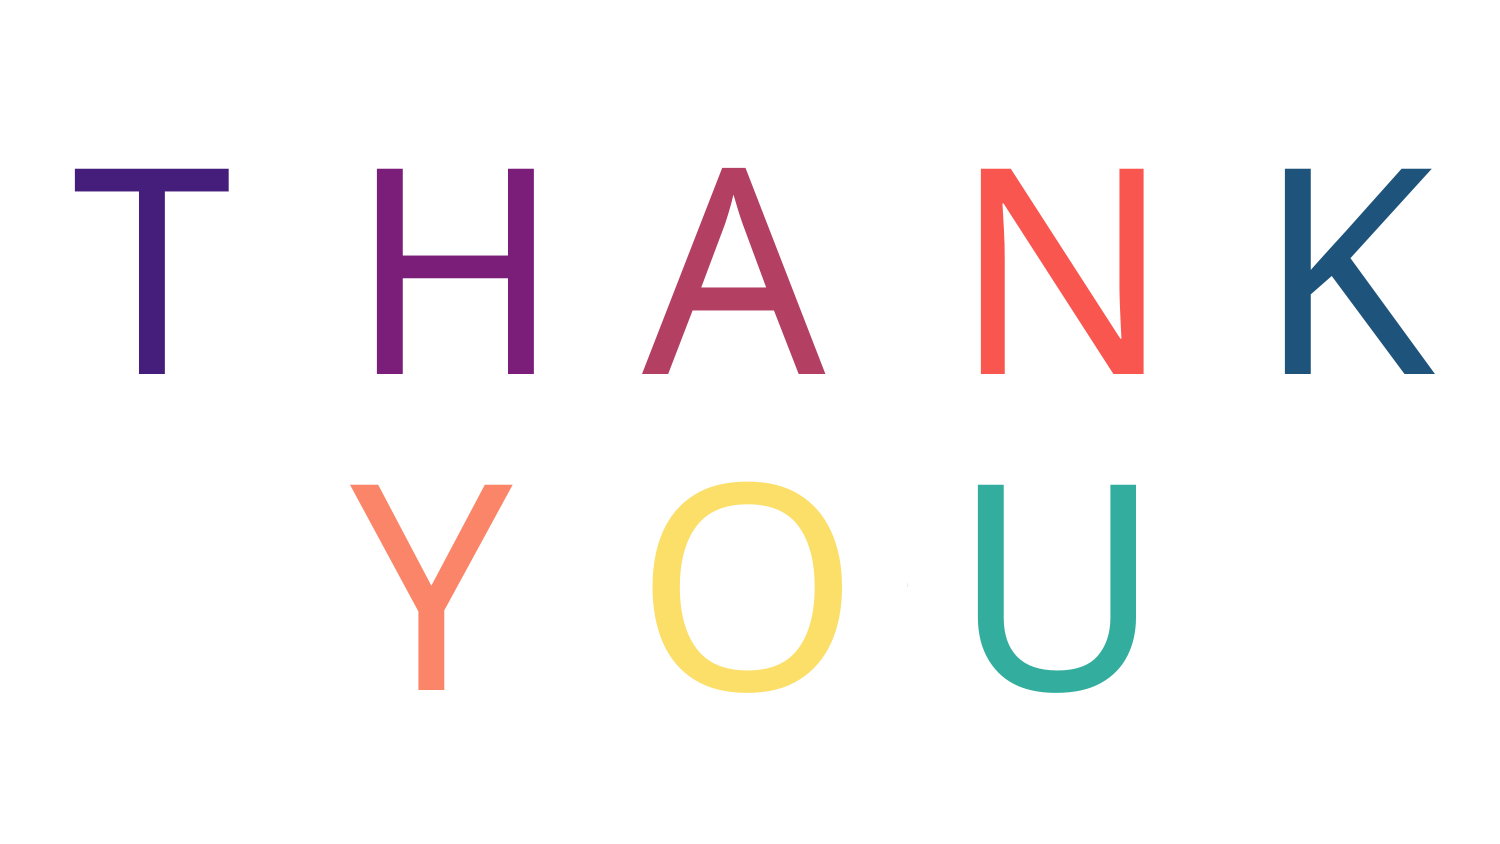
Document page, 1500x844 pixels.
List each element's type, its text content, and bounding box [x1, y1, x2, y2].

text_box T [54, 199, 249, 320]
text_box U [937, 515, 1132, 636]
text_box A [627, 199, 822, 320]
text_box O [620, 515, 815, 636]
text_box N [938, 199, 1133, 320]
text_box Y [334, 515, 529, 636]
text_box H [334, 199, 529, 320]
text_box K [1242, 199, 1437, 320]
